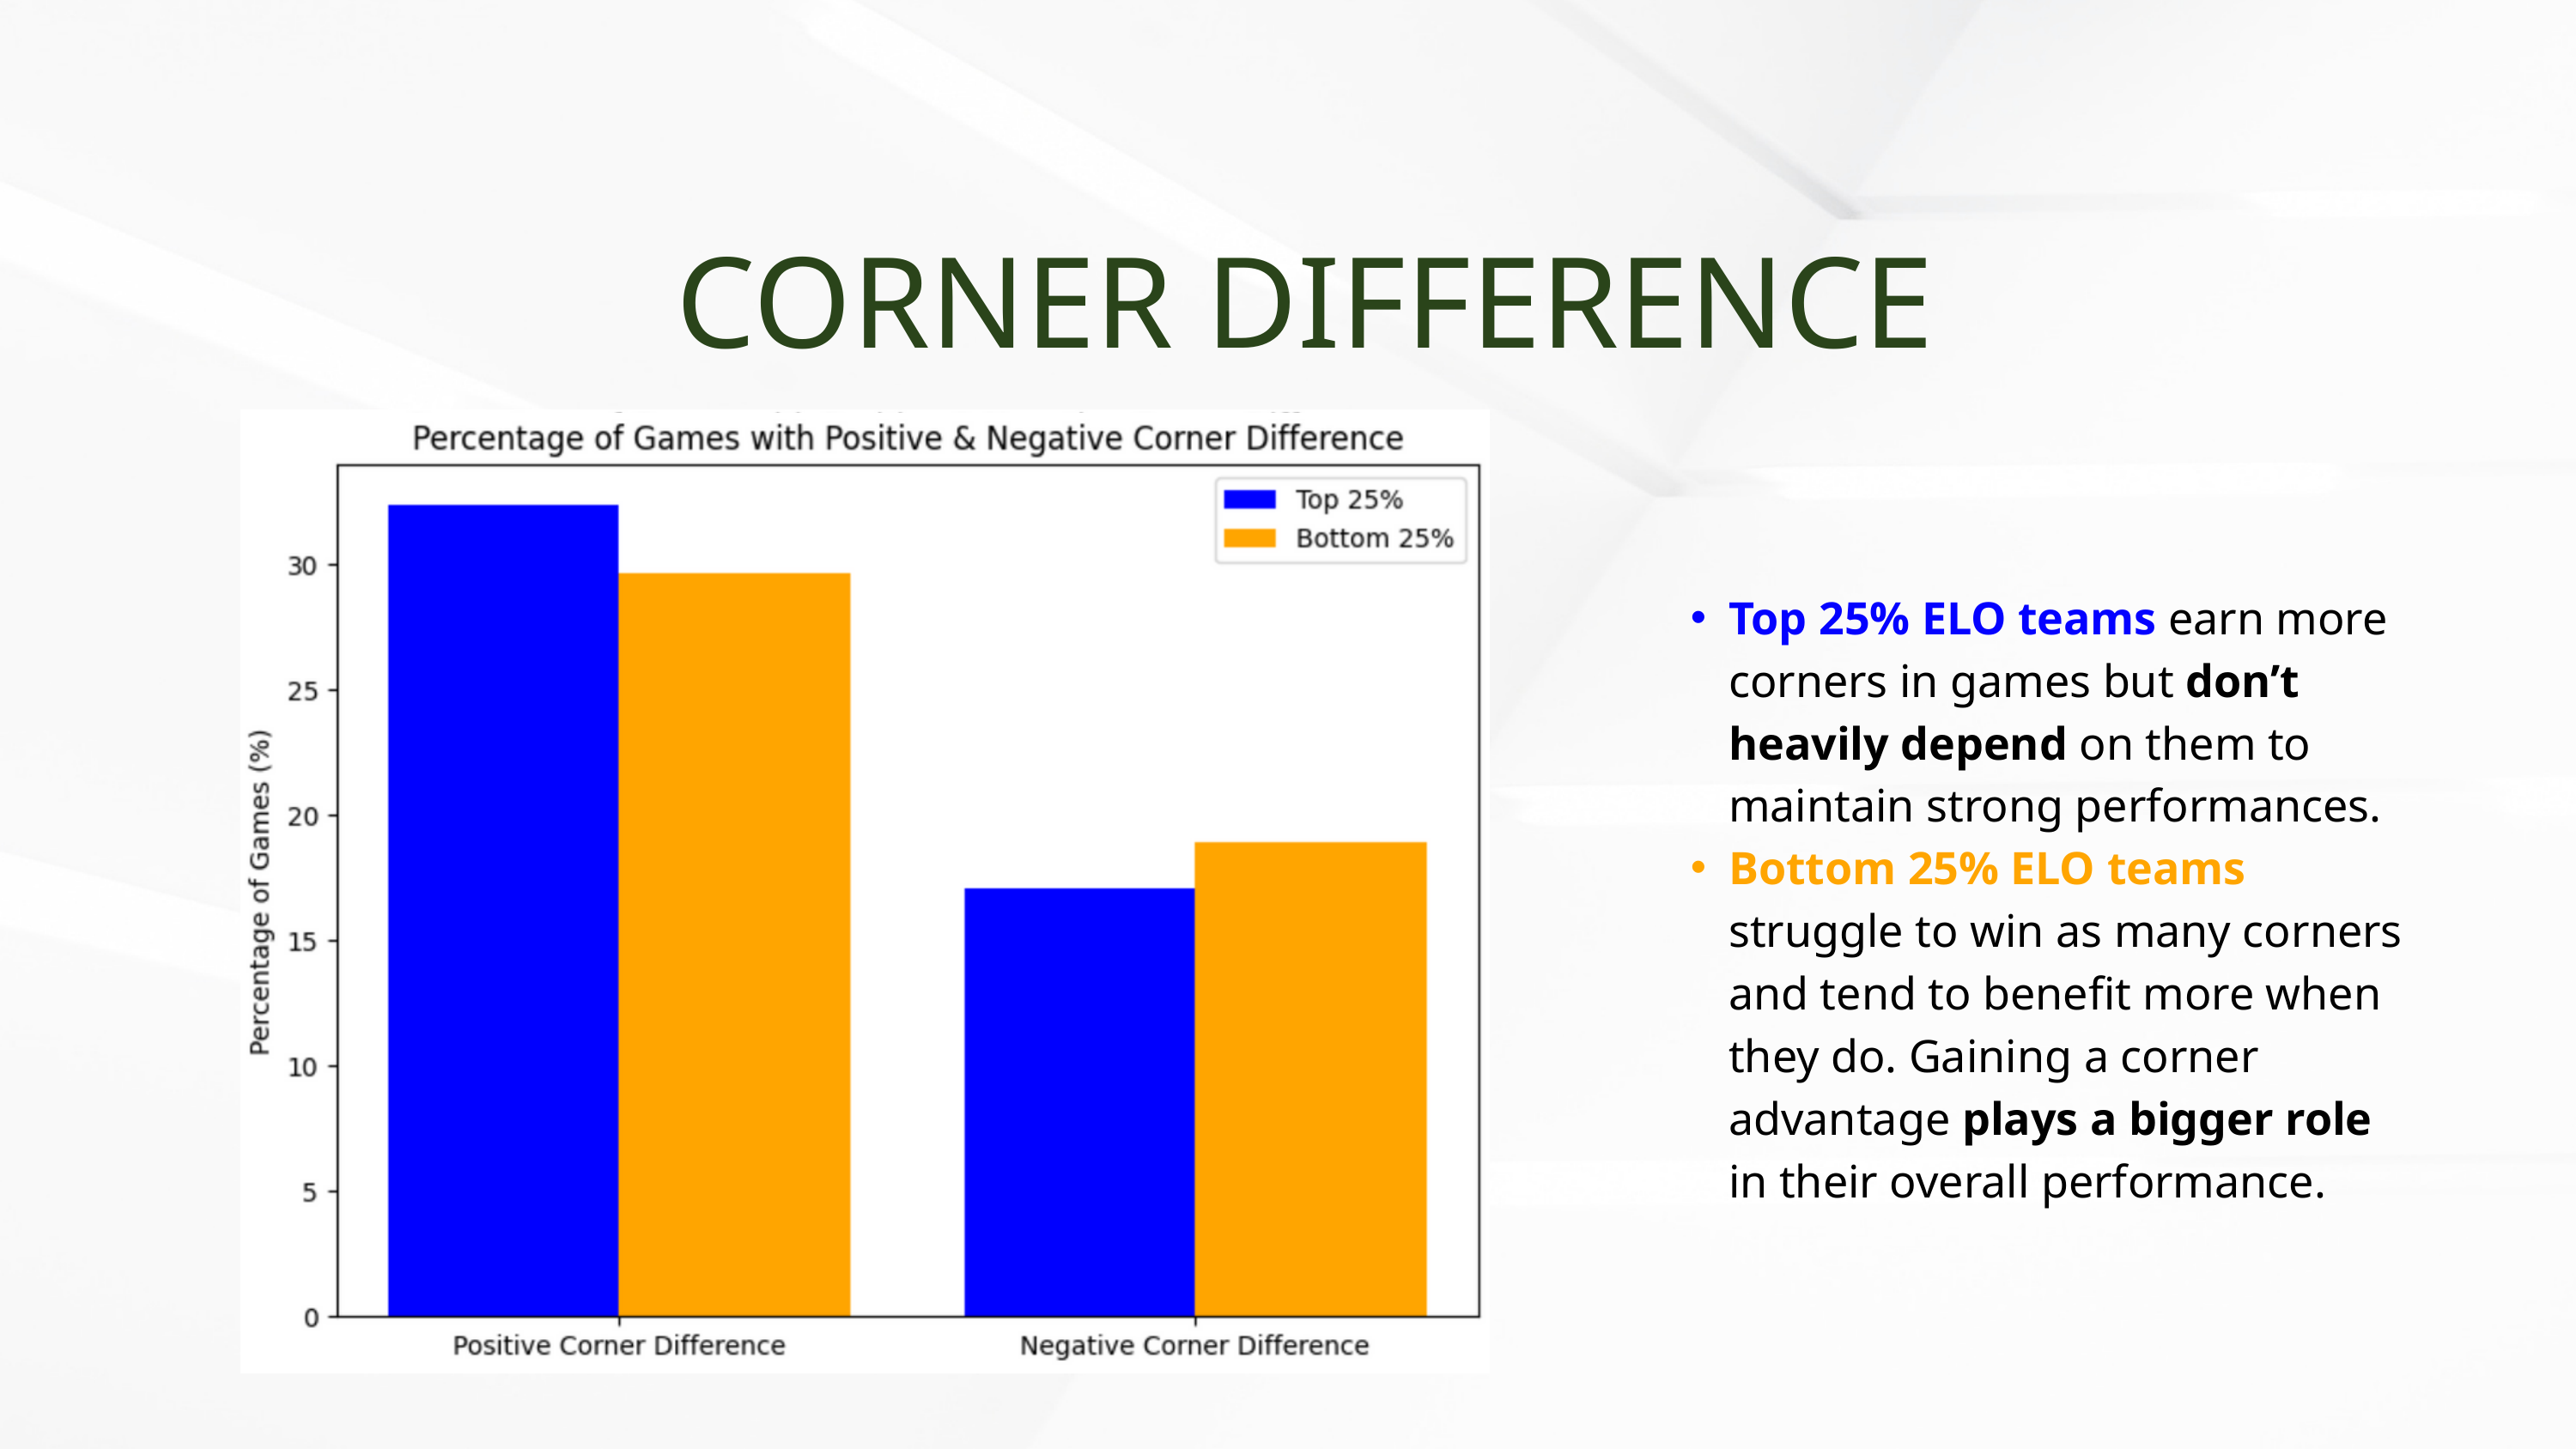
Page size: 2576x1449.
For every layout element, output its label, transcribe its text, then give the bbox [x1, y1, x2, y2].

text_box [0, 0, 2576, 1449]
text_box CORNER DIFFERENCE [179, 197, 2432, 373]
text_box [240, 409, 1490, 413]
text_box Top 25% ELO teams earn more corners in games but don’t heavily depend on them to maintain strong performances. Bottom 25% ELO teams struggle to win as many corners and tend to benefit more when they do. Gaining a corner advantage plays a bigger role in their overall performance. [1652, 580, 2417, 1207]
text_box [240, 413, 1490, 1373]
